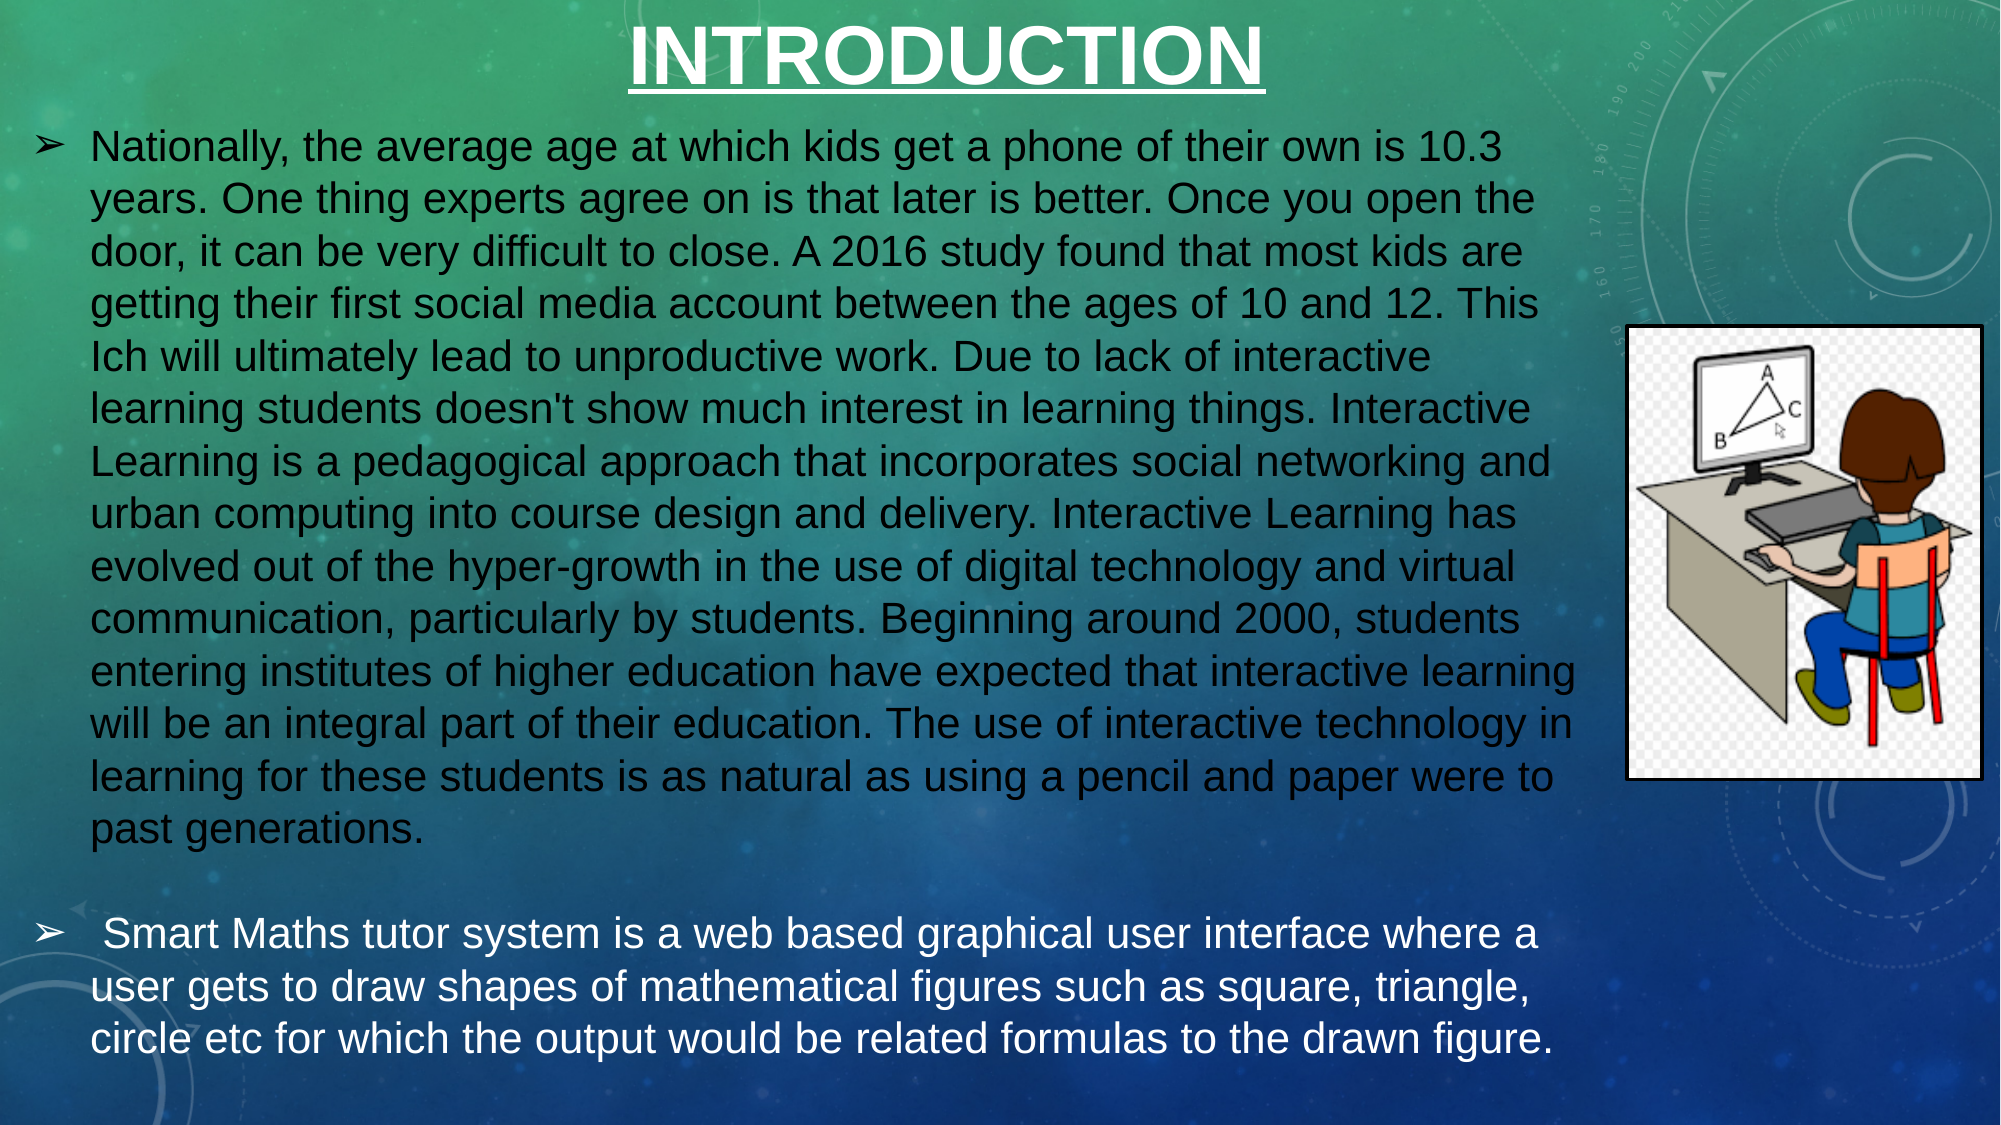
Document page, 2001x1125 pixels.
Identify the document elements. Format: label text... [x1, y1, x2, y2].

text_box INTRODUCTION [526, 0, 1368, 109]
text_box Nationally, the average age at which kids get a phone of their own is 10.3 years. One thing experts agree on is that later is better. Once you open the door, it can be very difficult to close. A 2016 study found that most kids are getting their first social media account between the ages of 10 and 12. This Ich will ultimately lead to unproductive work. Due to lack of interactive learning students doesn't show much interest in learning things. Interactive Learning is a pedagogical approach that incorporates social networking and urban computing into course design and delivery. Interactive Learning has evolved out of the hyper-growth in the use of digital technology and virtual communication, particularly by students. Beginning around 2000, students entering institutes of higher education have expected that interactive learning will be an integral part of their education. The use of interactive technology in learning for these students is as natural as using a pencil and paper were to past generations. Smart Maths tutor system is a web based graphical user interface where a user gets to draw shapes of mathematical figures such as square, triangle, circle etc for which the output would be related formulas to the drawn figure. [0, 110, 1599, 1125]
picture [0, 0, 2001, 1125]
